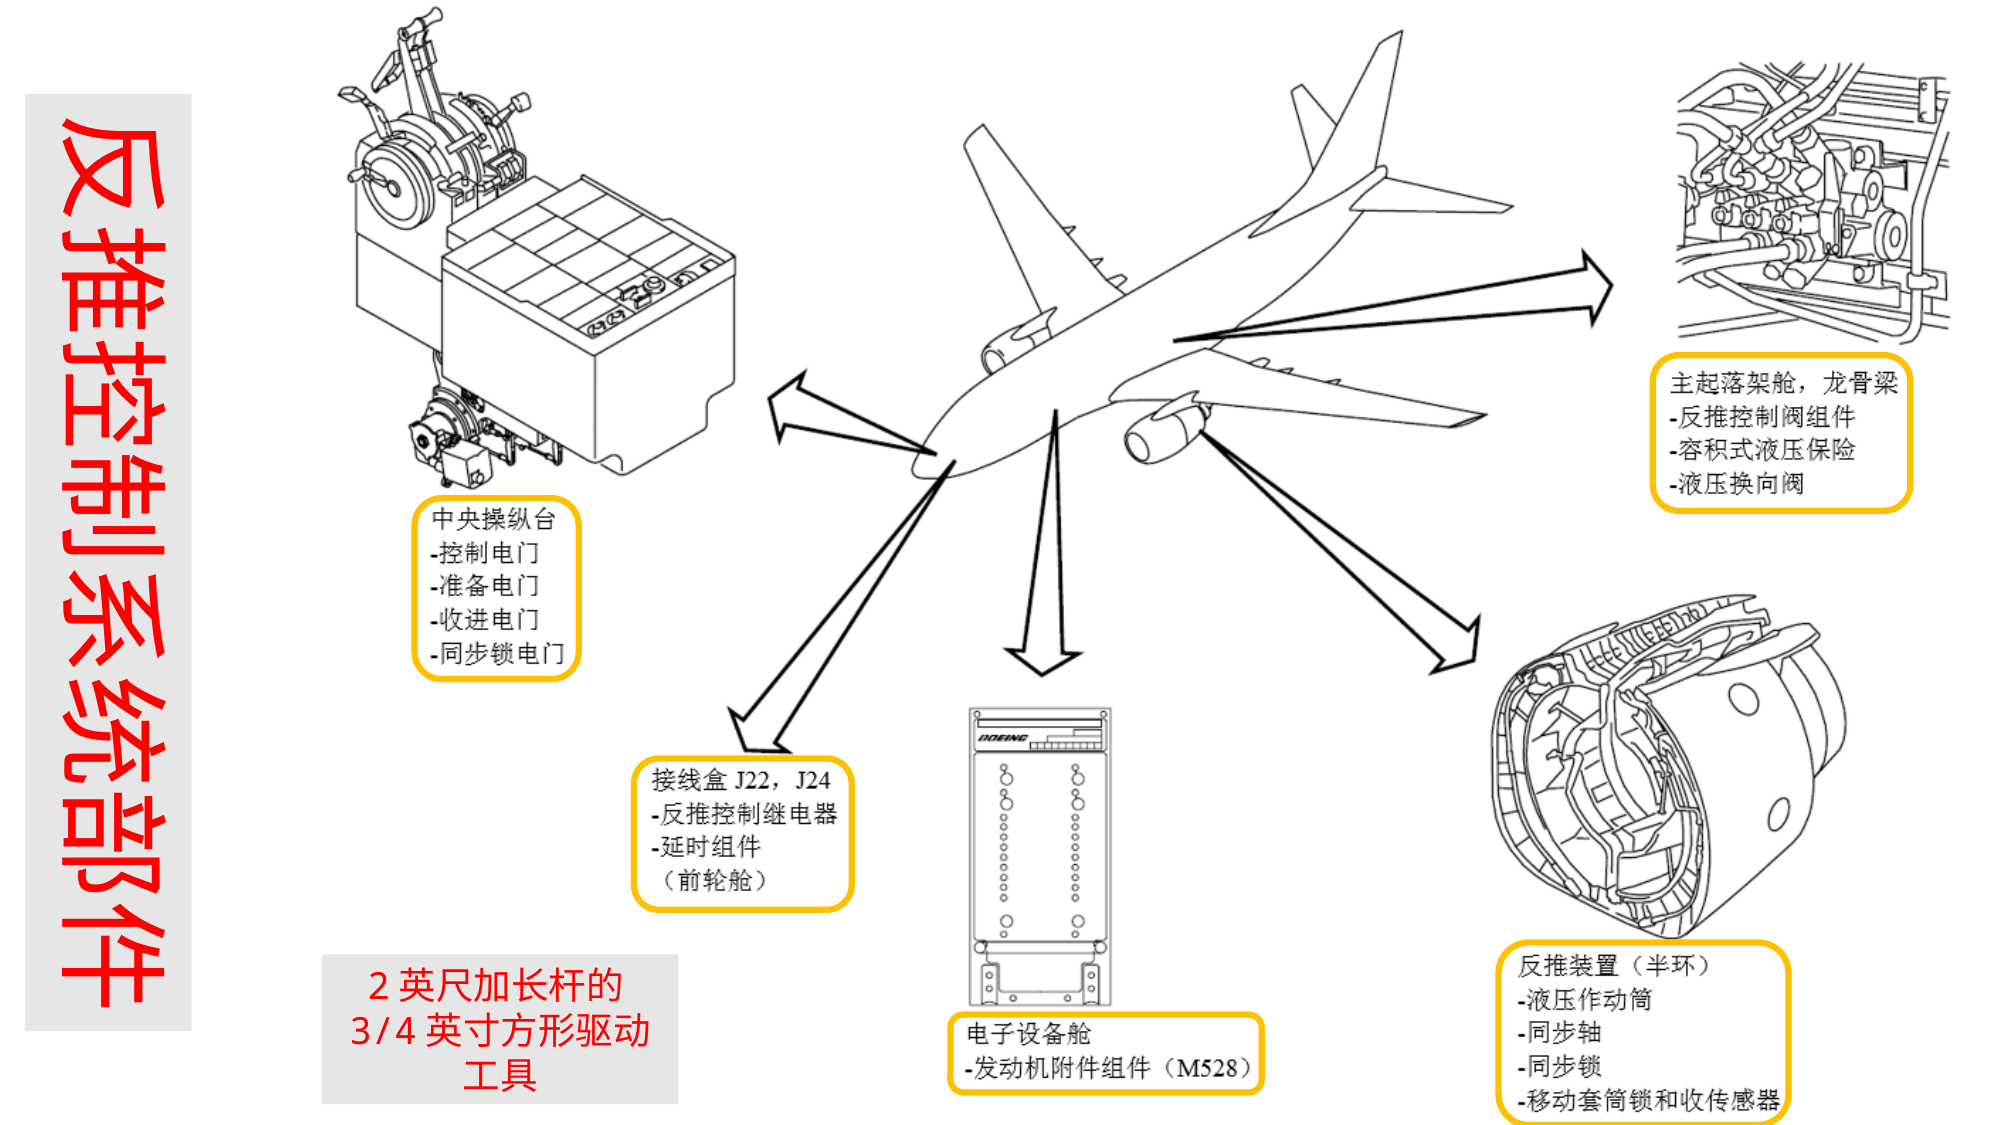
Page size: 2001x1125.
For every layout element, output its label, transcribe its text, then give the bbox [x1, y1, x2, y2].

picture [321, 0, 1970, 1125]
text_box 反推控制系统部件 [25, 94, 192, 1031]
